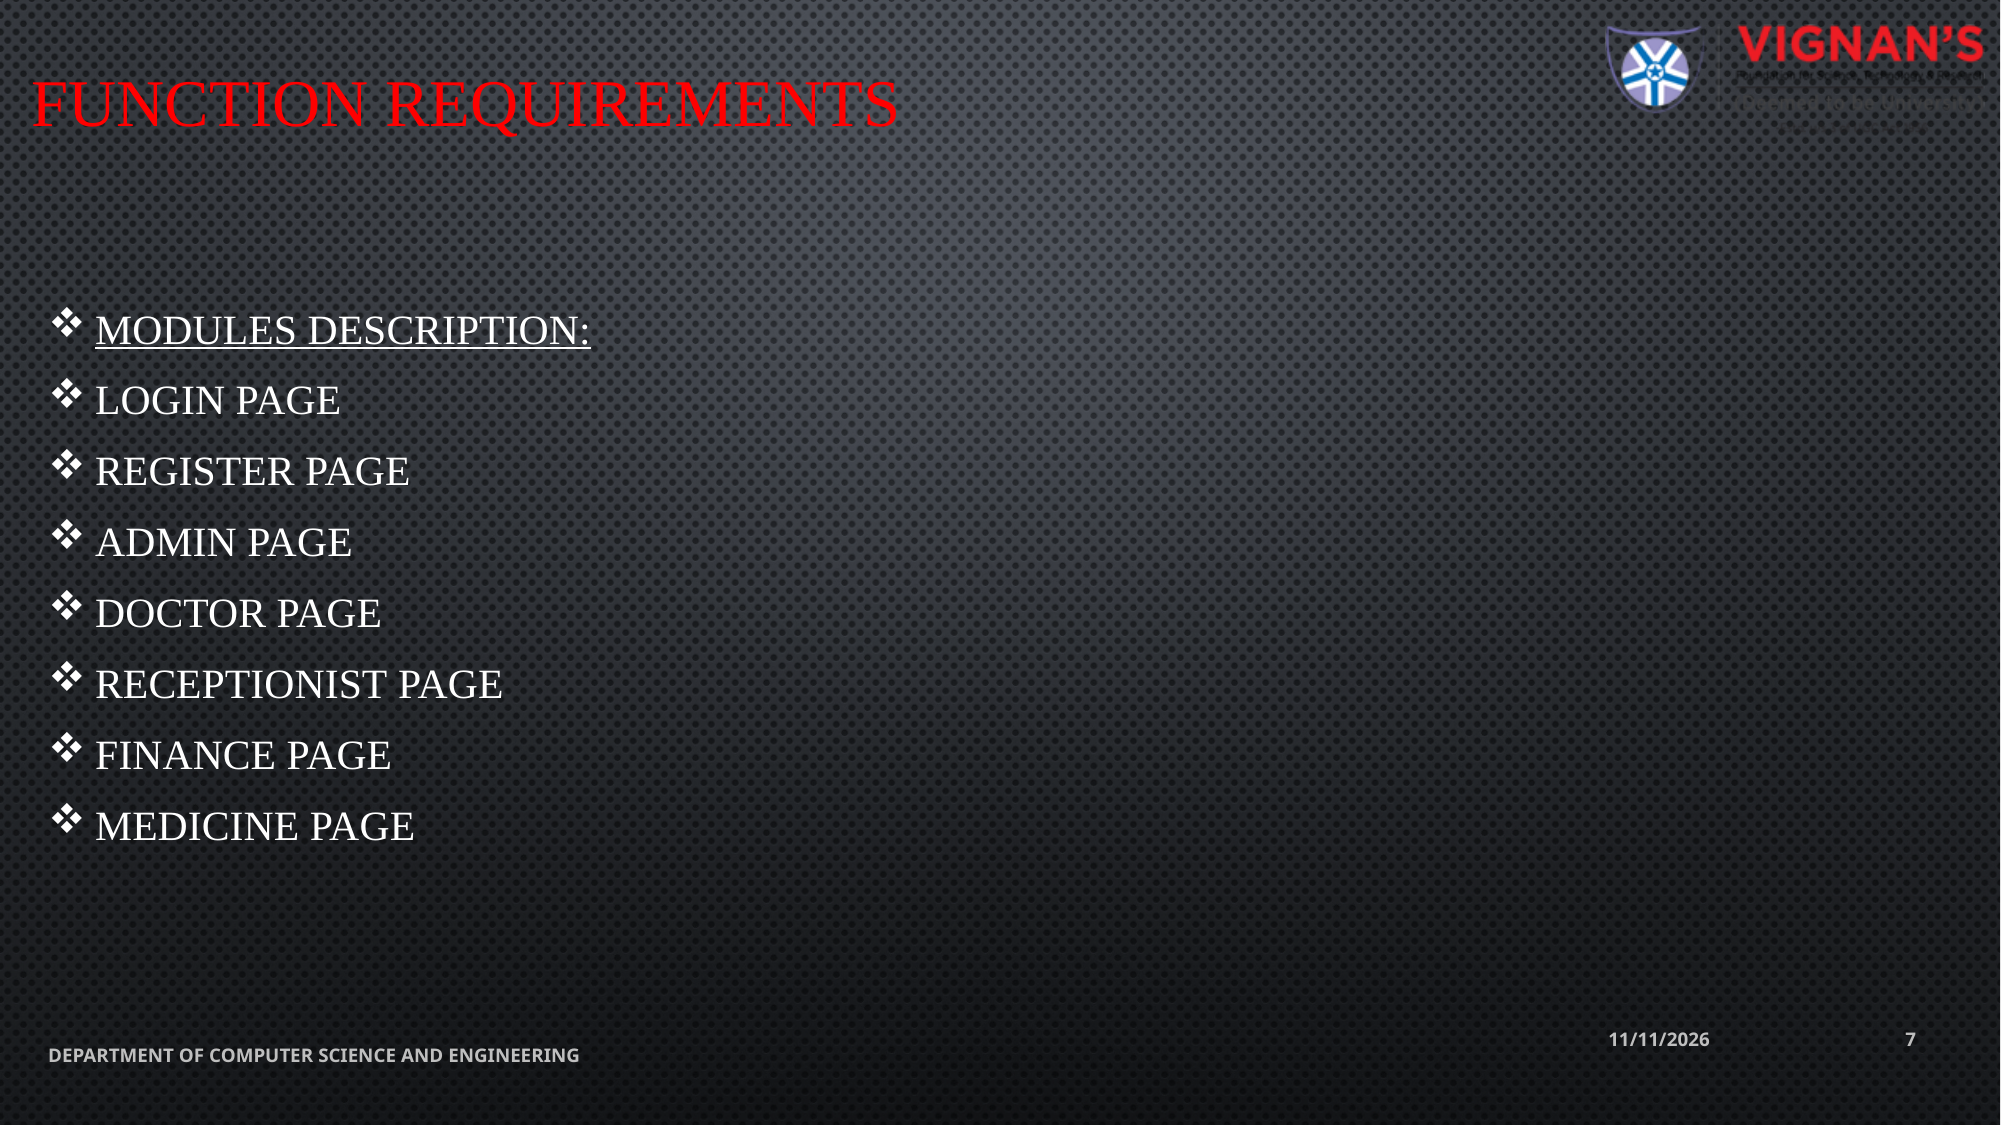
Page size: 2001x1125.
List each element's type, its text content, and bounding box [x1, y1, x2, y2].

text_box MODULES DESCRIPTION: LOGIN PAGE REGISTER PAGE ADMIN PAGE DOCTOR PAGE Receptionist PAGE FINANCE PAGE MEDICINE PAGE [33, 169, 1931, 982]
picture [0, 0, 2001, 1125]
text_box DEPARTMENT OF COMPUTER SCIENCE AND ENGINEERING [33, 1025, 1271, 1085]
text_box FUNCTION REQUIREMENTS [16, 30, 1642, 170]
text_box 26-05-2022 [1462, 1010, 1725, 1070]
text_box 7 [1840, 1010, 1931, 1070]
